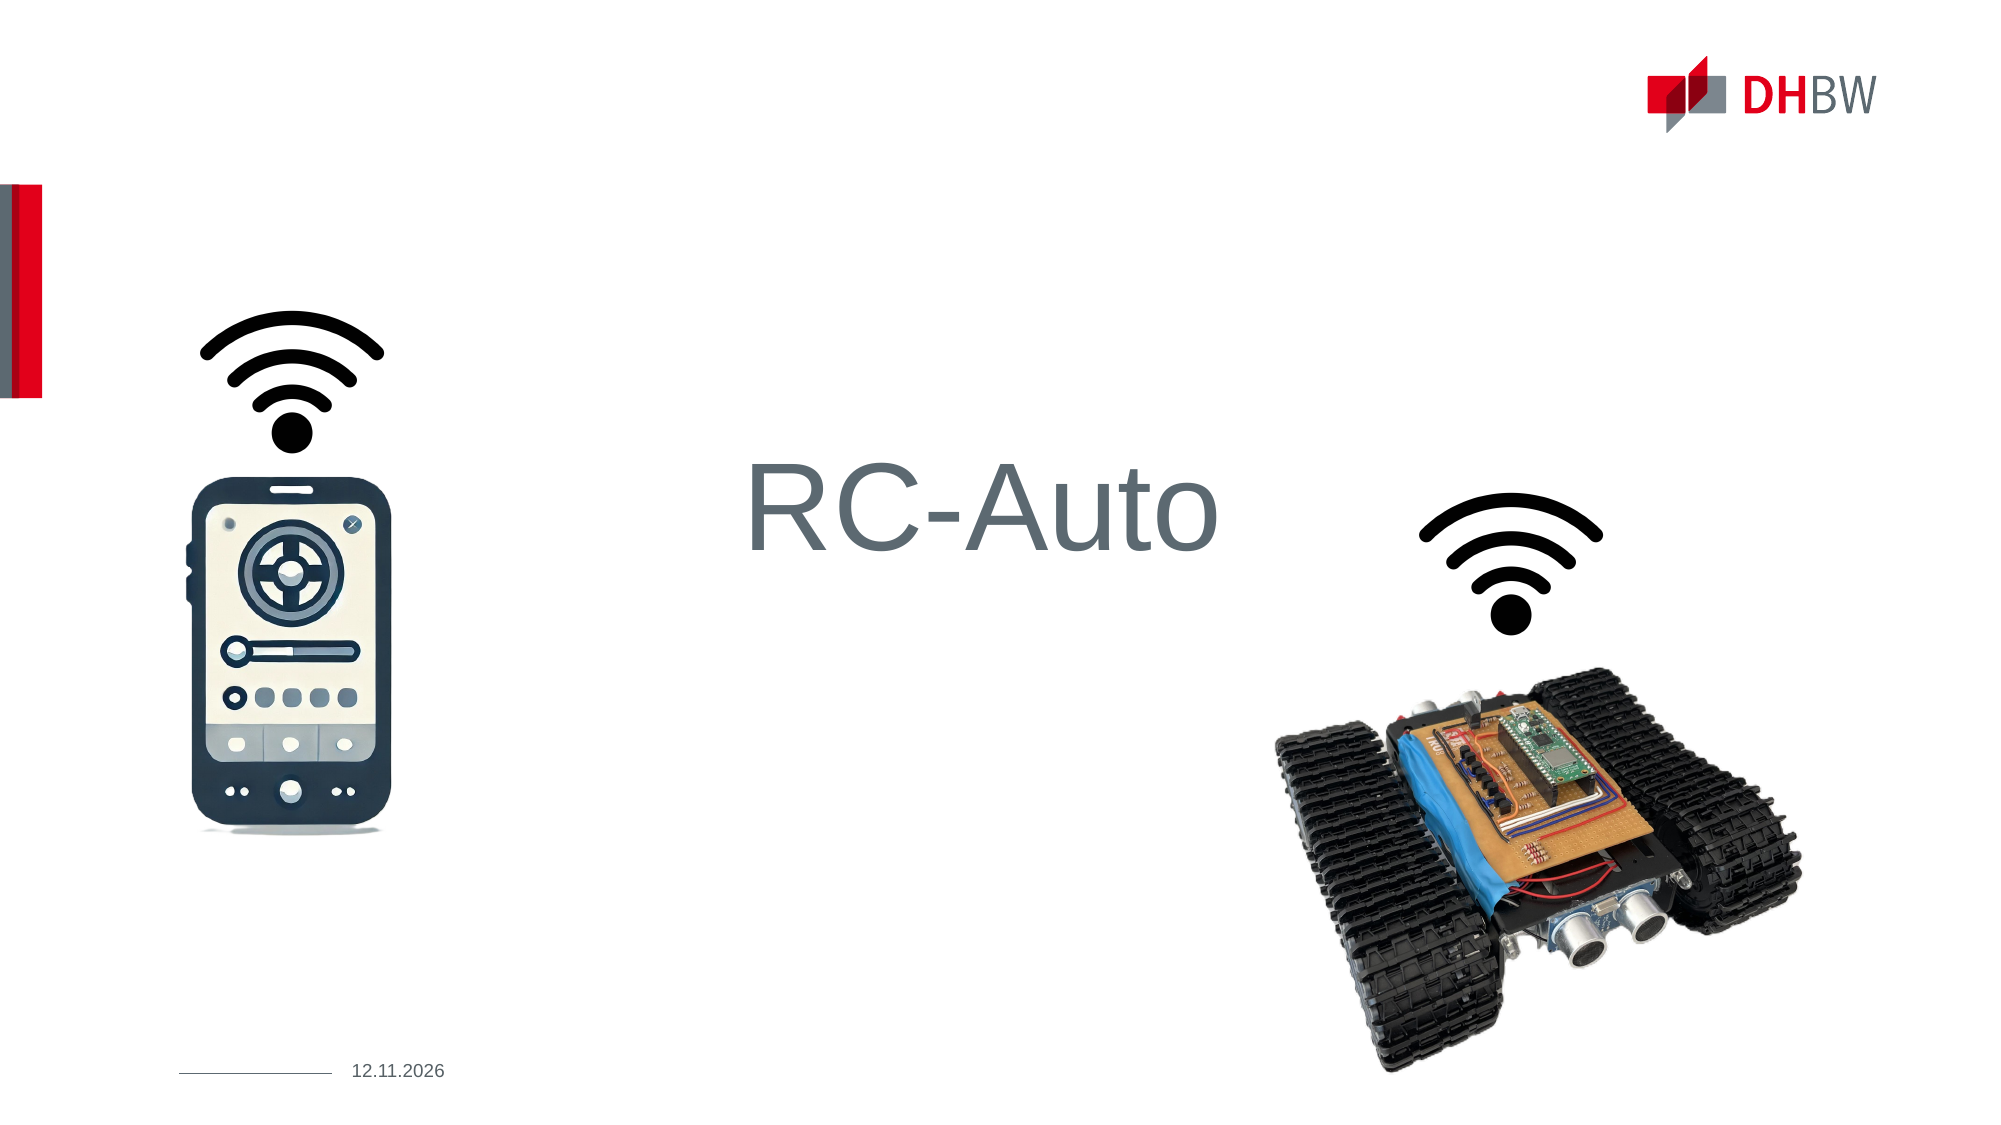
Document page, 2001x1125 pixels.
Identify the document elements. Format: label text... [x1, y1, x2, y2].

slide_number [351, 1058, 498, 1094]
picture [52, 285, 531, 890]
title RC-Auto [249, 184, 1750, 576]
picture [1196, 346, 1826, 1125]
